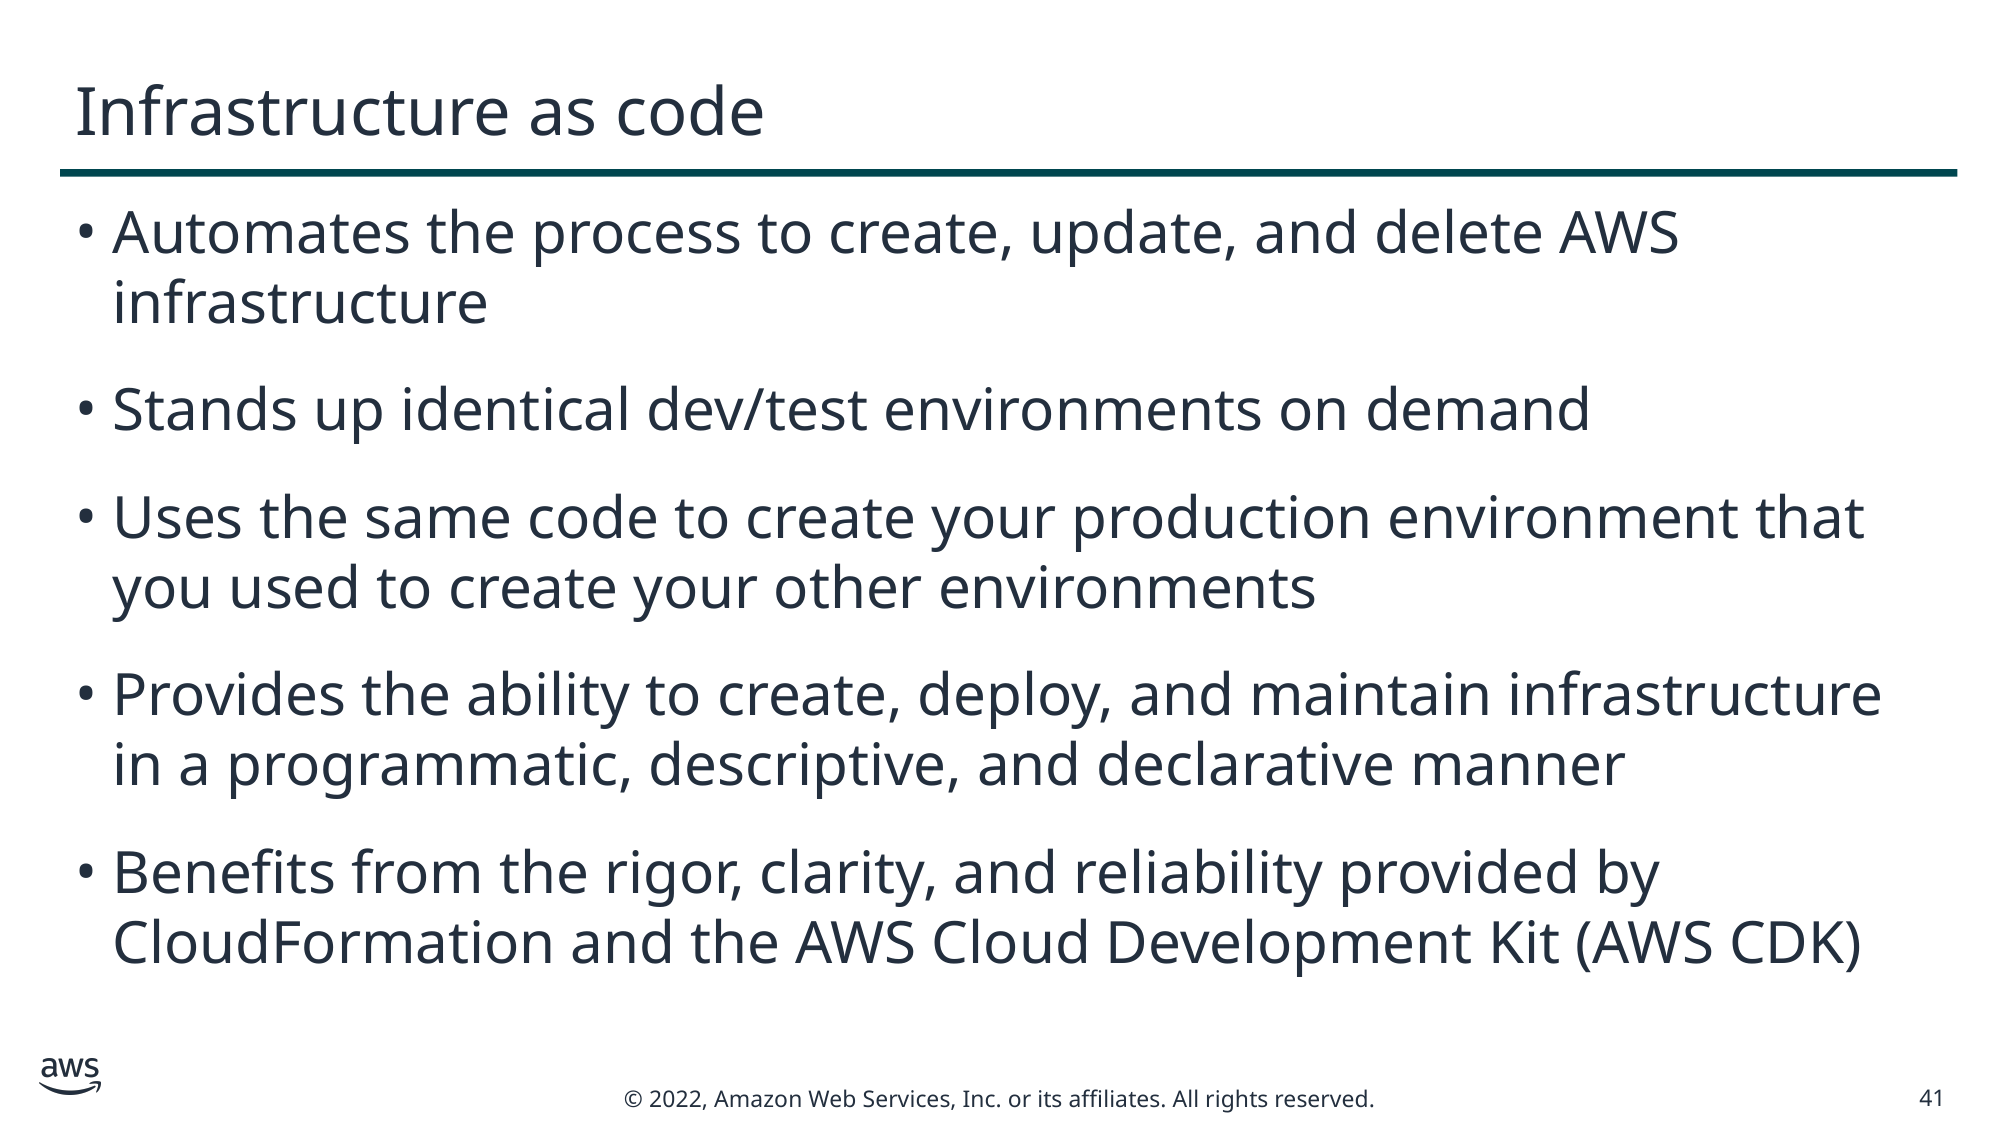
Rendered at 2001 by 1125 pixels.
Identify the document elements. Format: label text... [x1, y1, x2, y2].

picture [39, 1058, 101, 1095]
slide_number 41 [1881, 1077, 1961, 1121]
list Automates the process to create, update, and delete AWS infrastructure Stands up identical dev/test environments on demand Uses the same code to create your production environment that you used to create your other environments Provides the ability to create, deploy, and maintain infrastructure in a programmatic, descriptive, and declarative manner Benefits from the rigor, clarity, and reliability provided by CloudFormation and the AWS Cloud Development Kit (AWS CDK) [60, 187, 1958, 1056]
title Infrastructure as code [60, 49, 1958, 170]
